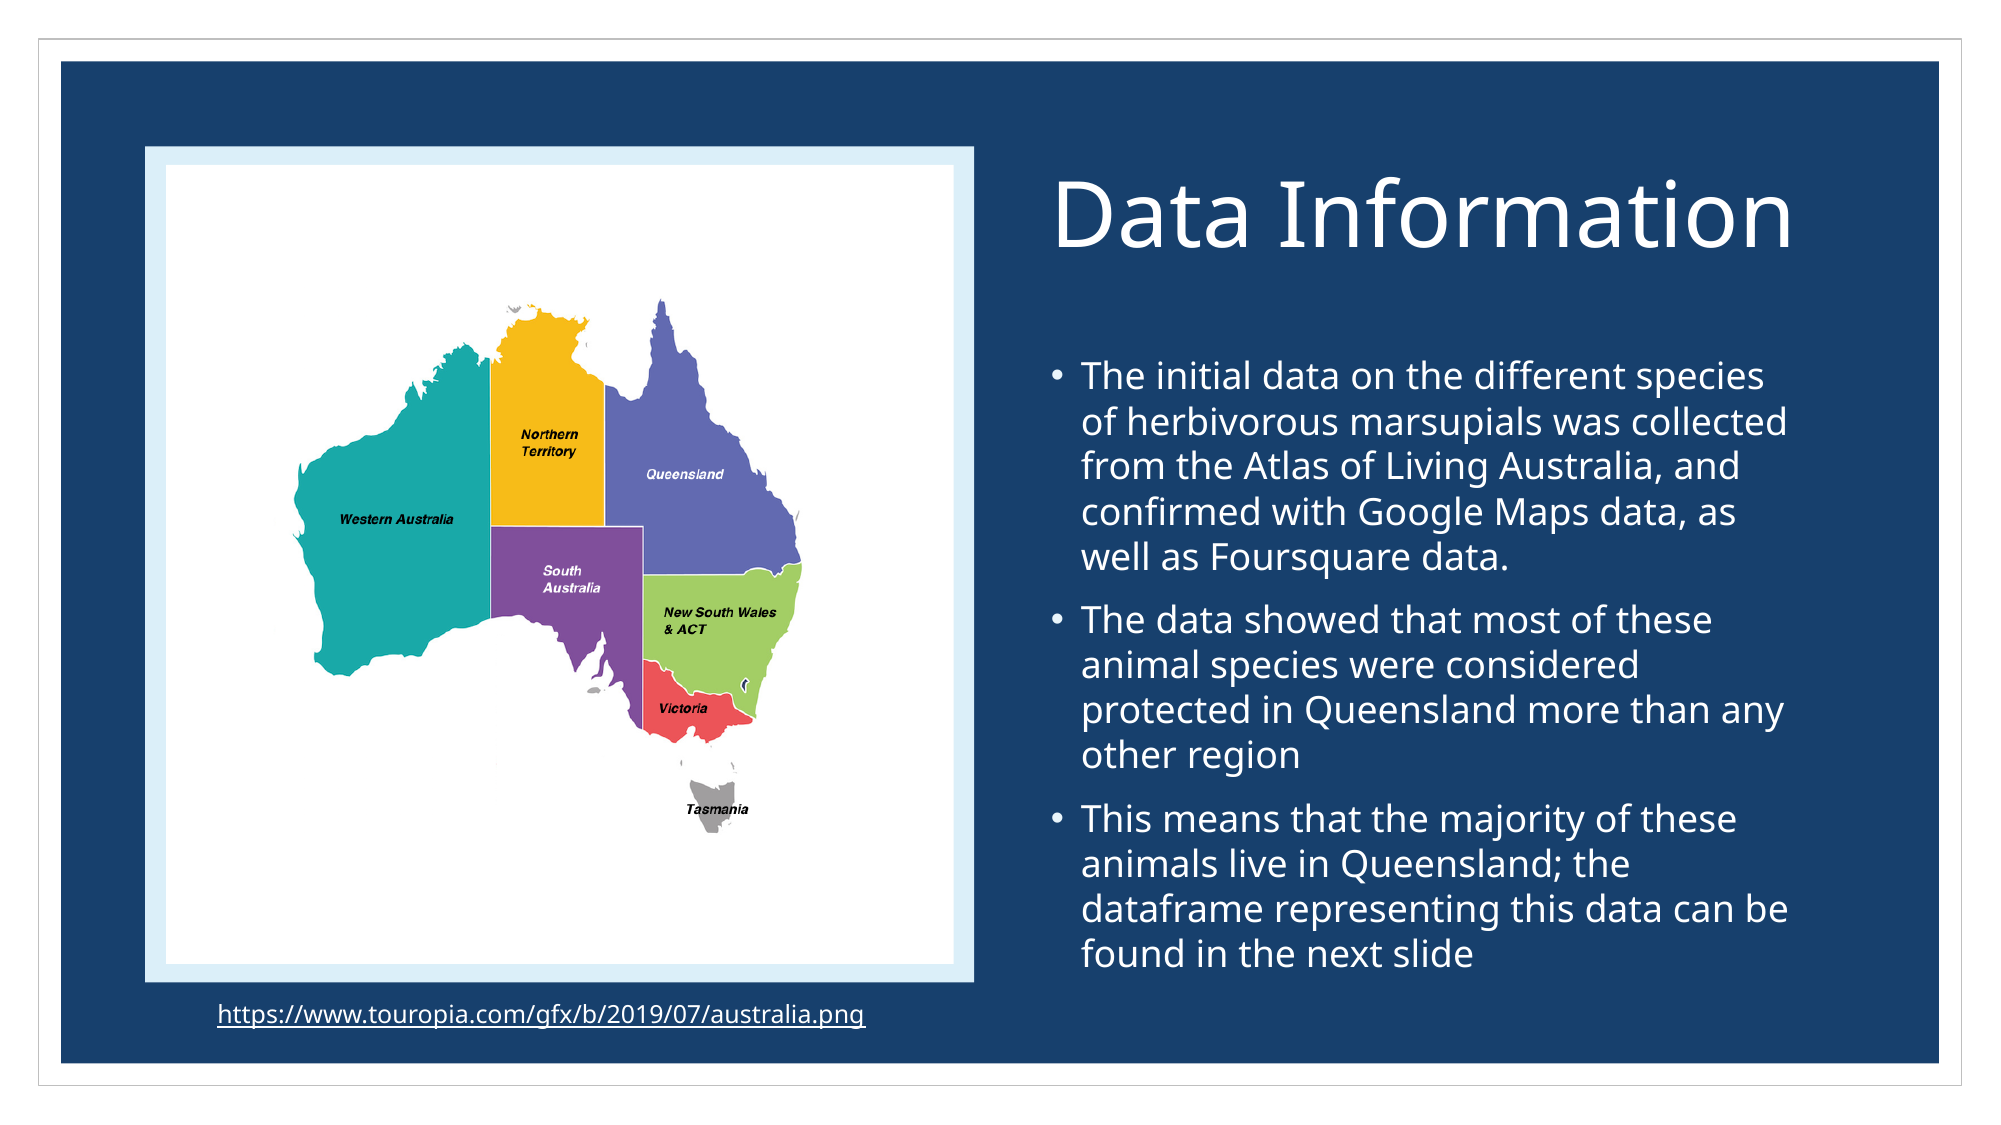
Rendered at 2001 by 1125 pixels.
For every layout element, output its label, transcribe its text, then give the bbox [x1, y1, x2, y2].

picture [213, 285, 902, 844]
text_box [145, 146, 975, 983]
text_box [166, 164, 954, 964]
list The initial data on the different species of herbivorous marsupials was collected from the Atlas of Living Australia, and confirmed with Google Maps data, as well as Foursquare data. The data showed that most of these animal species were considered protected in Queensland more than any other region This means that the majority of these animals live in Queensland; the dataframe representing this data can be found in the next slide [1035, 345, 1825, 990]
title Data Information [1035, 105, 1825, 331]
text_box https://www.touropia.com/gfx/b/2019/07/australia.png [202, 991, 935, 1041]
